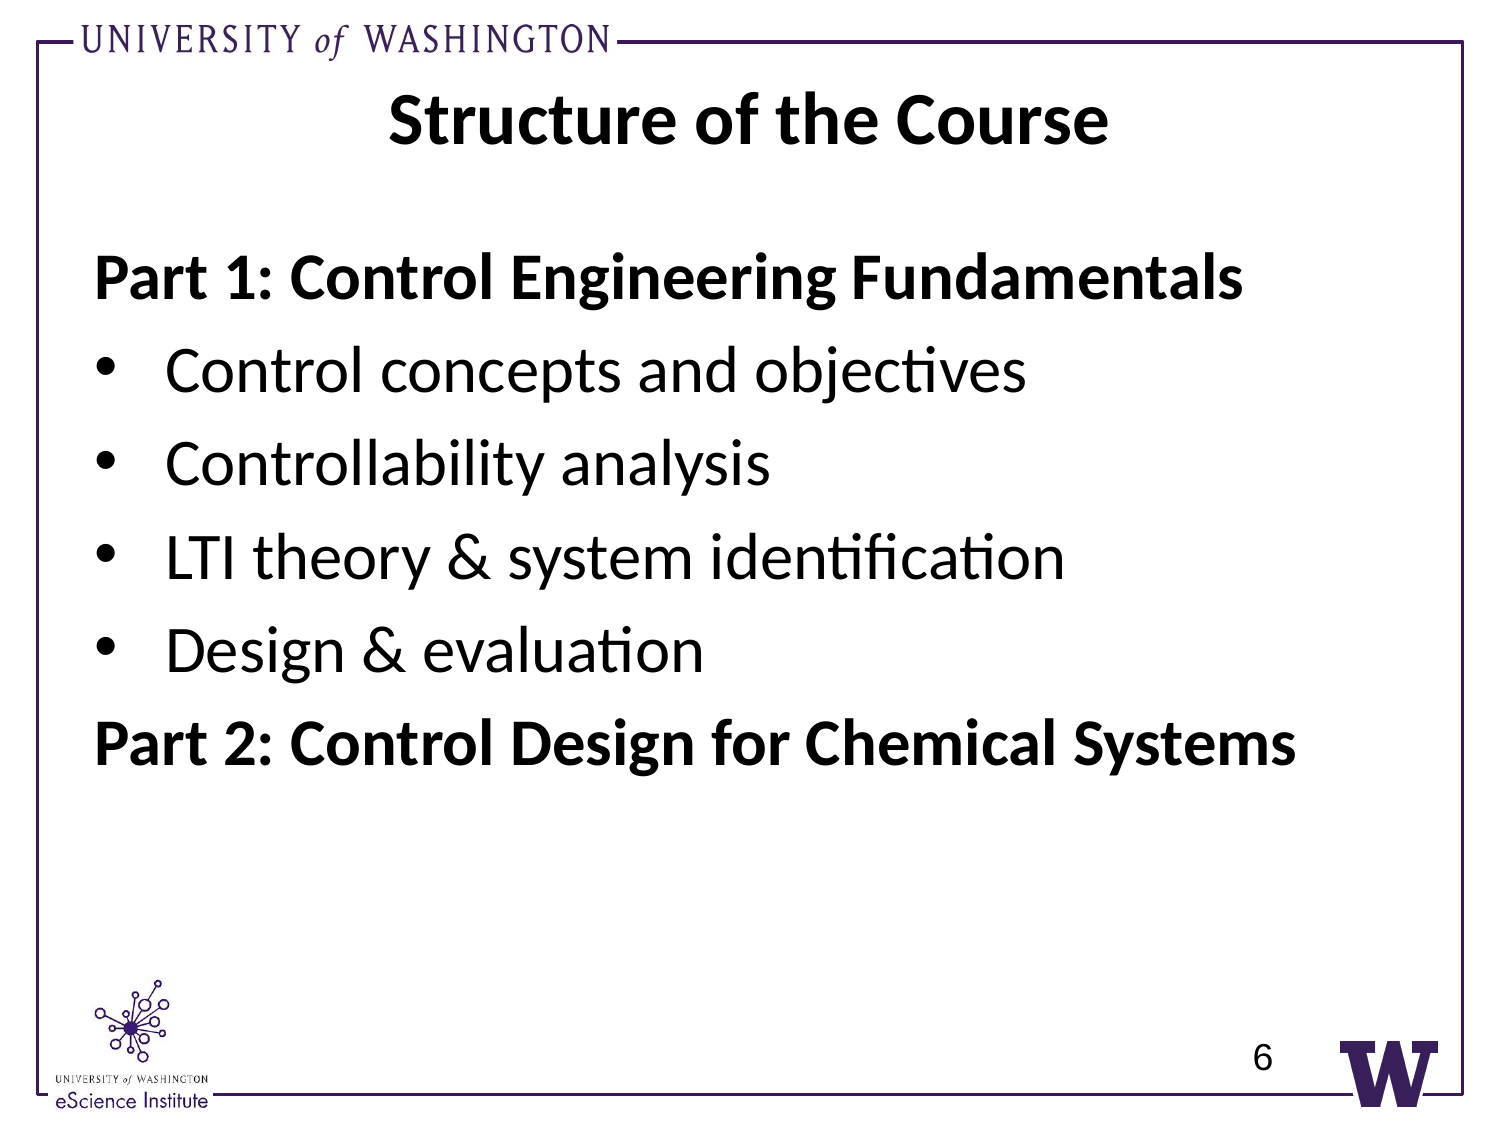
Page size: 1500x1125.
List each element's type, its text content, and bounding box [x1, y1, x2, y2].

slide_number 6 [1237, 1025, 1325, 1085]
list Part 1: Control Engineering Fundamentals Control concepts and objectives Controllability analysis LTI theory & system identification Design & evaluation Part 2: Control Design for Chemical Systems [75, 224, 1425, 975]
picture [1340, 1041, 1438, 1107]
picture [81, 24, 609, 61]
picture [48, 978, 213, 1113]
title Structure of the Course [75, 62, 1425, 200]
